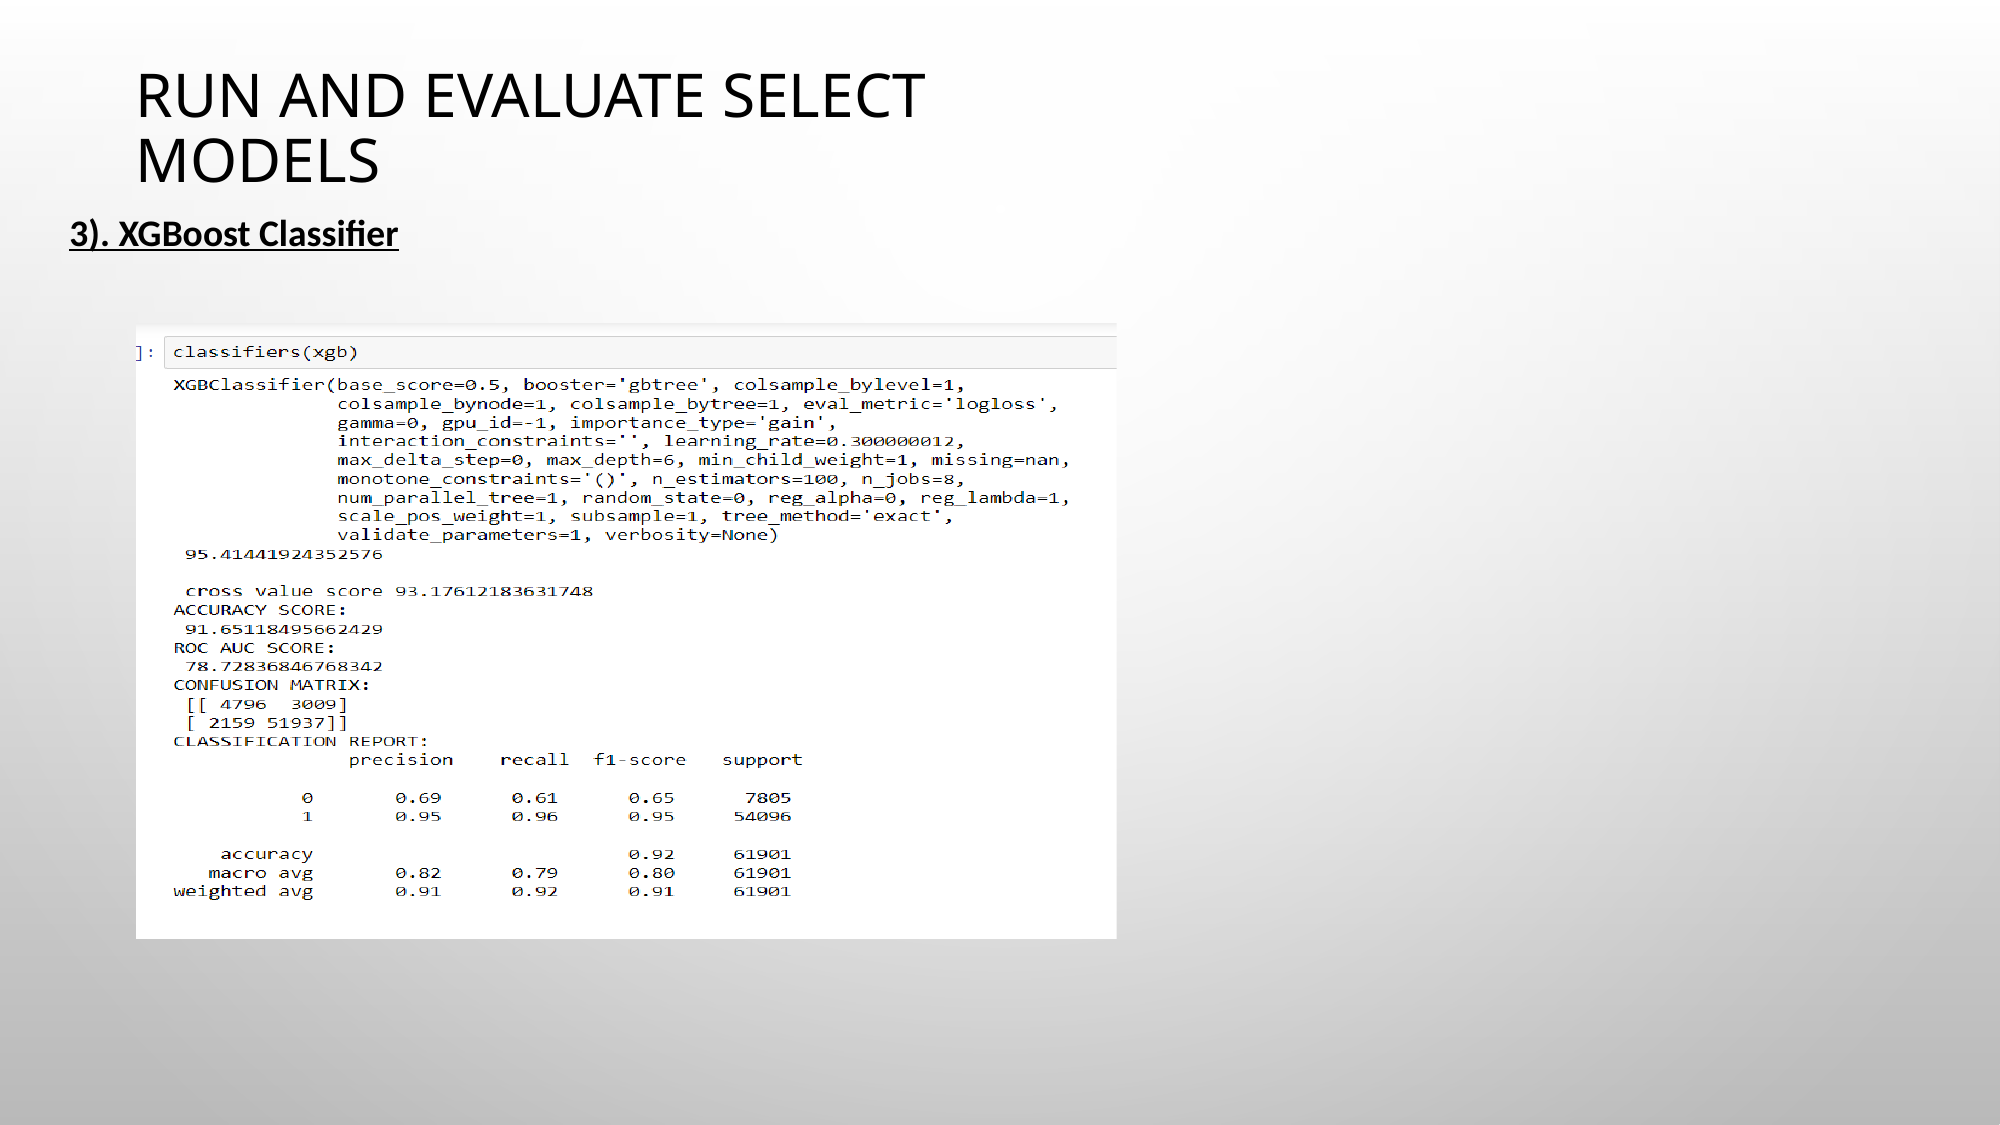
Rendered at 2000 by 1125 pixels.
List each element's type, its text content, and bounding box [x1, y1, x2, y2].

text_box Run and evaluate select models [120, 58, 1175, 249]
text_box 3). XGBoost Classifier [54, 201, 568, 307]
picture [0, 0, 2000, 1125]
